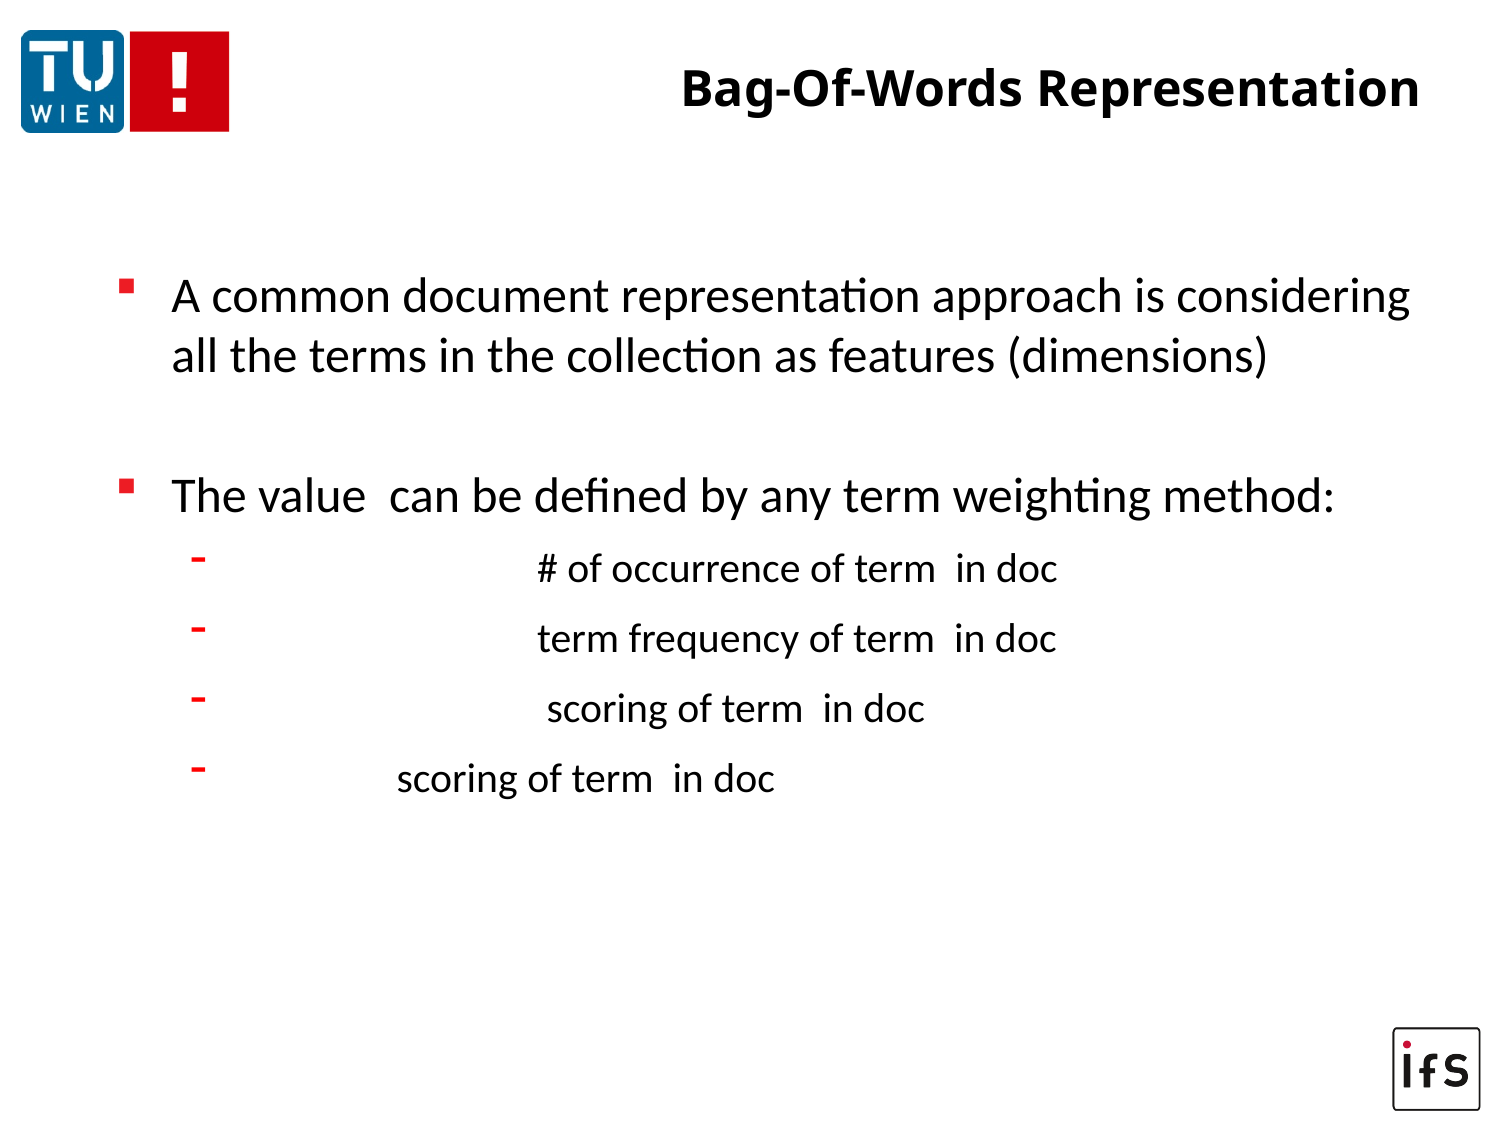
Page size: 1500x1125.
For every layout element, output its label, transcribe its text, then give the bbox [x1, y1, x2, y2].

picture [31, 105, 51, 122]
picture [73, 41, 91, 91]
picture [100, 105, 114, 122]
picture [77, 105, 88, 122]
picture [21, 30, 28, 36]
picture [29, 40, 68, 51]
picture [44, 56, 54, 91]
picture [129, 31, 231, 132]
picture [1392, 1027, 1481, 1111]
picture [95, 41, 115, 91]
title Bag-Of-Words Representation [265, 39, 1437, 135]
